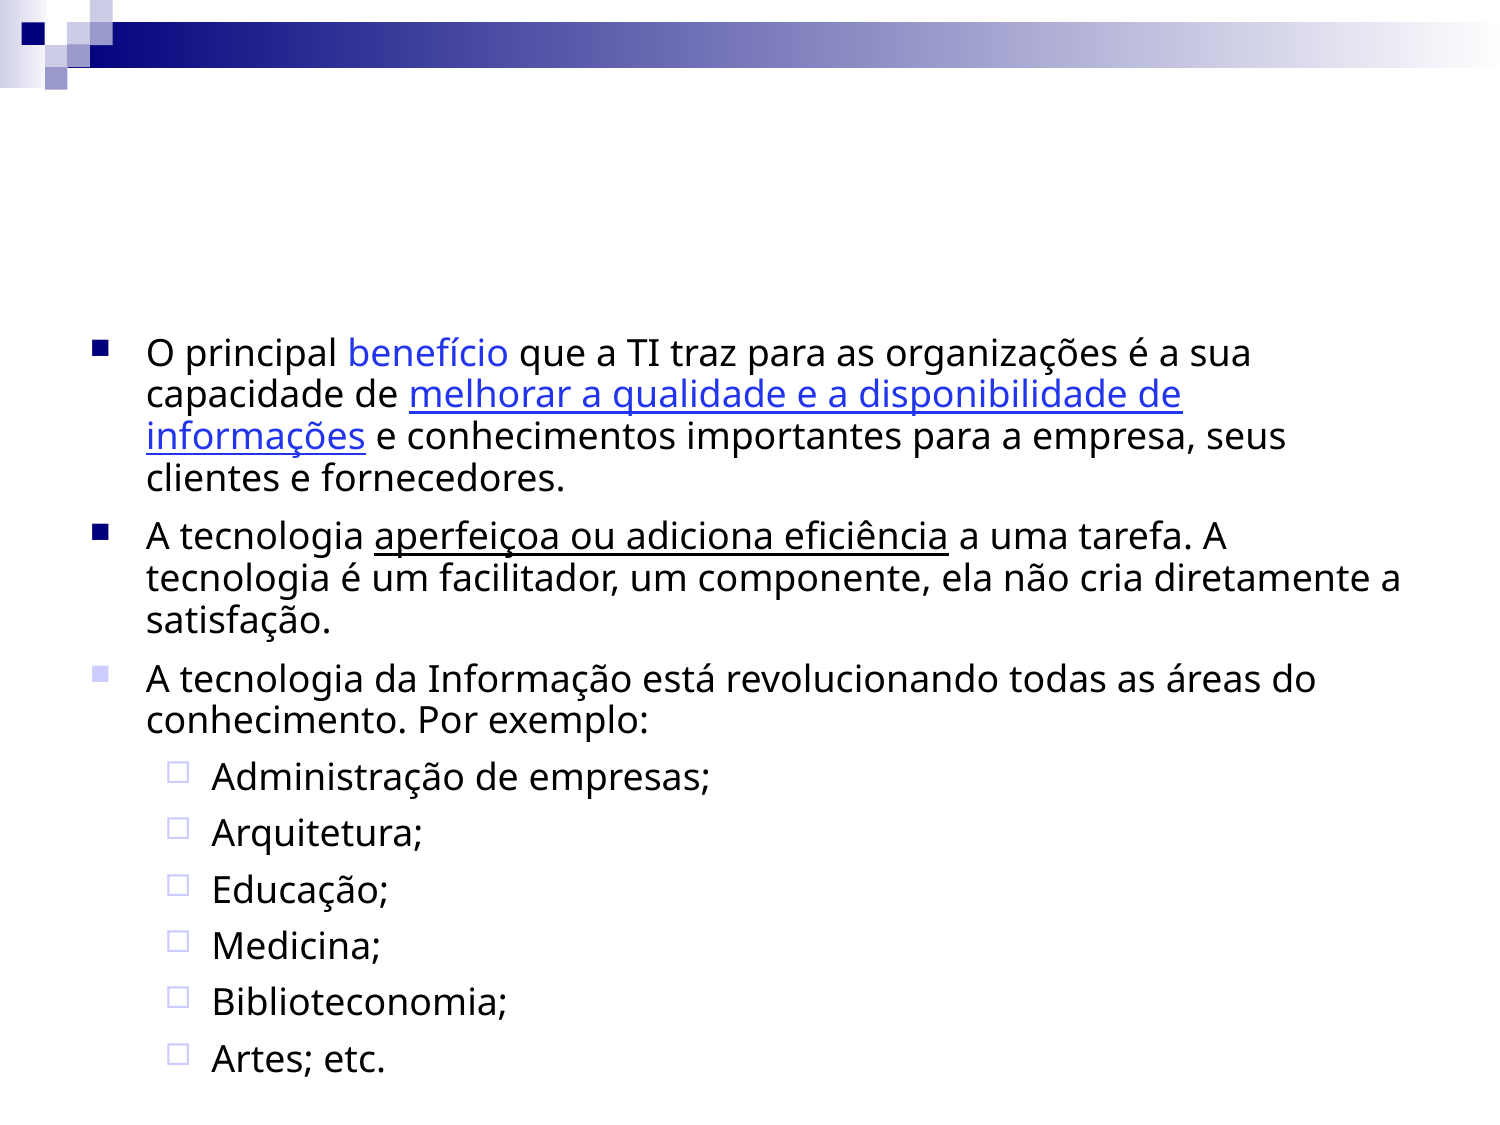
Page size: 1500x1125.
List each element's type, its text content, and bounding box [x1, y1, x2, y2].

list O principal benefício que a TI traz para as organizações é a sua capacidade de melhorar a qualidade e a disponibilidade de informações e conhecimentos importantes para a empresa, seus clientes e fornecedores. A tecnologia aperfeiçoa ou adiciona eficiência a uma tarefa. A tecnologia é um facilitador, um componente, ela não cria diretamente a satisfação. A tecnologia da Informação está revolucionando todas as áreas do conhecimento. Por exemplo: Administração de empresas; Arquitetura; Educação; Medicina; Biblioteconomia; Artes; etc. [74, 324, 1425, 1020]
